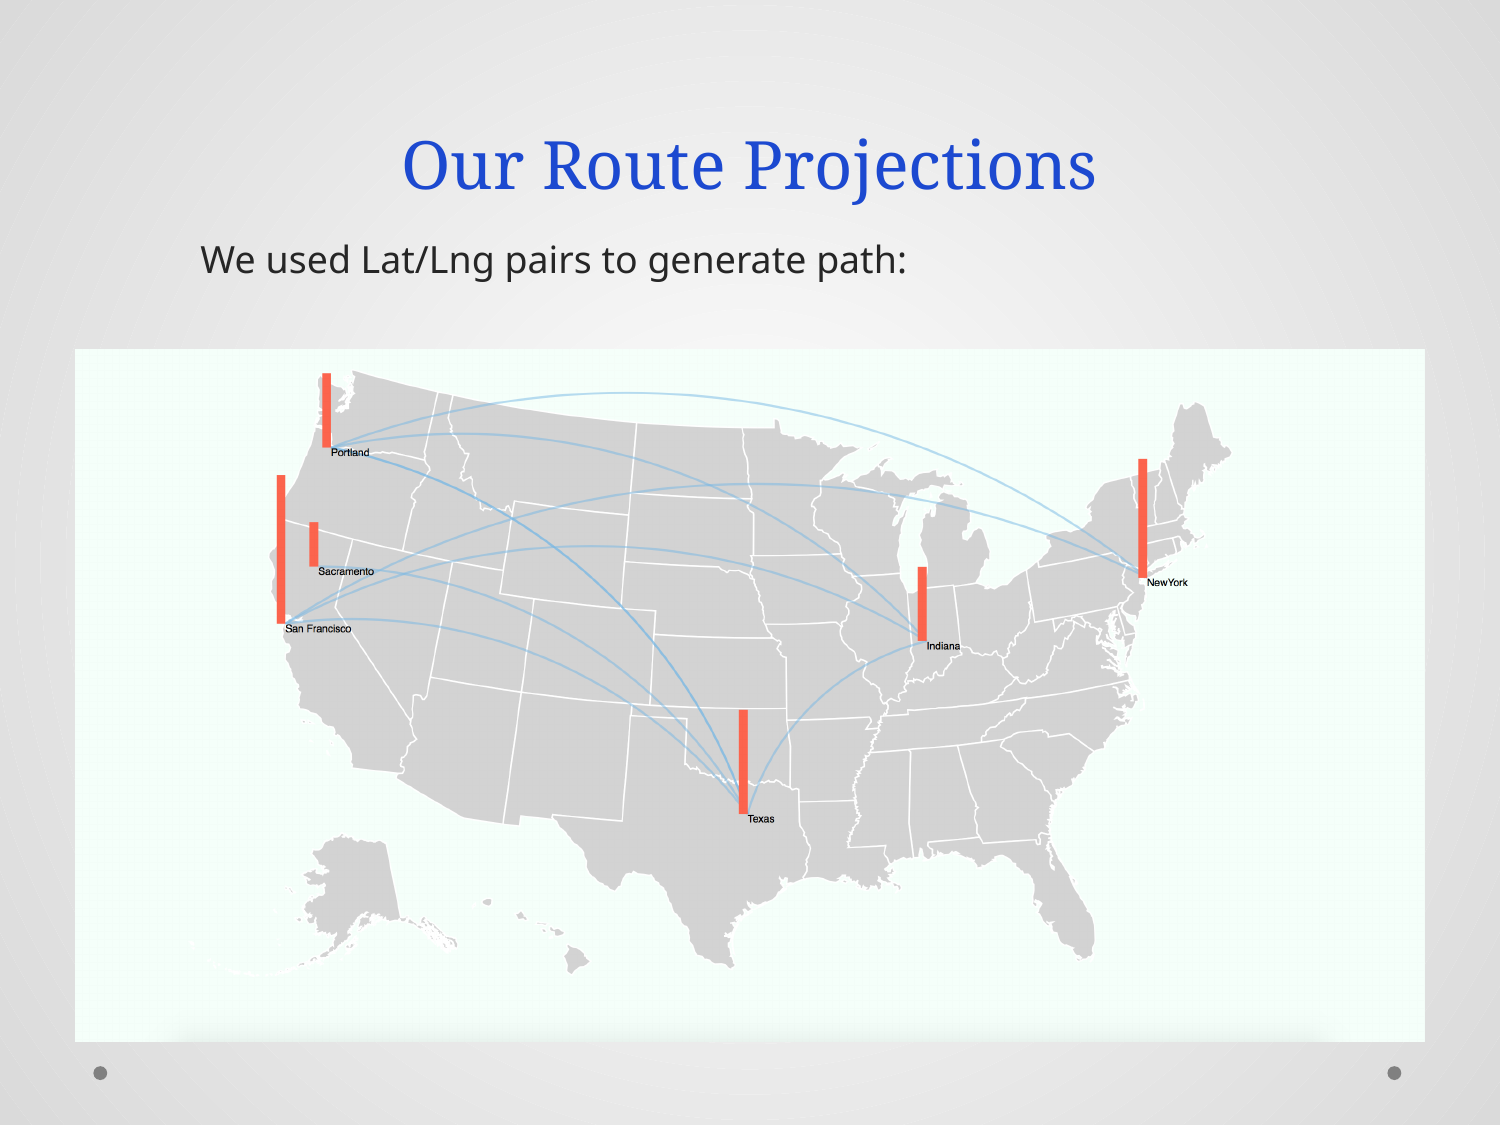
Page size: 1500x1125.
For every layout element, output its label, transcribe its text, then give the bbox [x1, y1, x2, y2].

title Our Route Projections [75, 121, 1425, 211]
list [74, 349, 1426, 1043]
text_box We used Lat/Lng pairs to generate path: [185, 228, 1038, 289]
